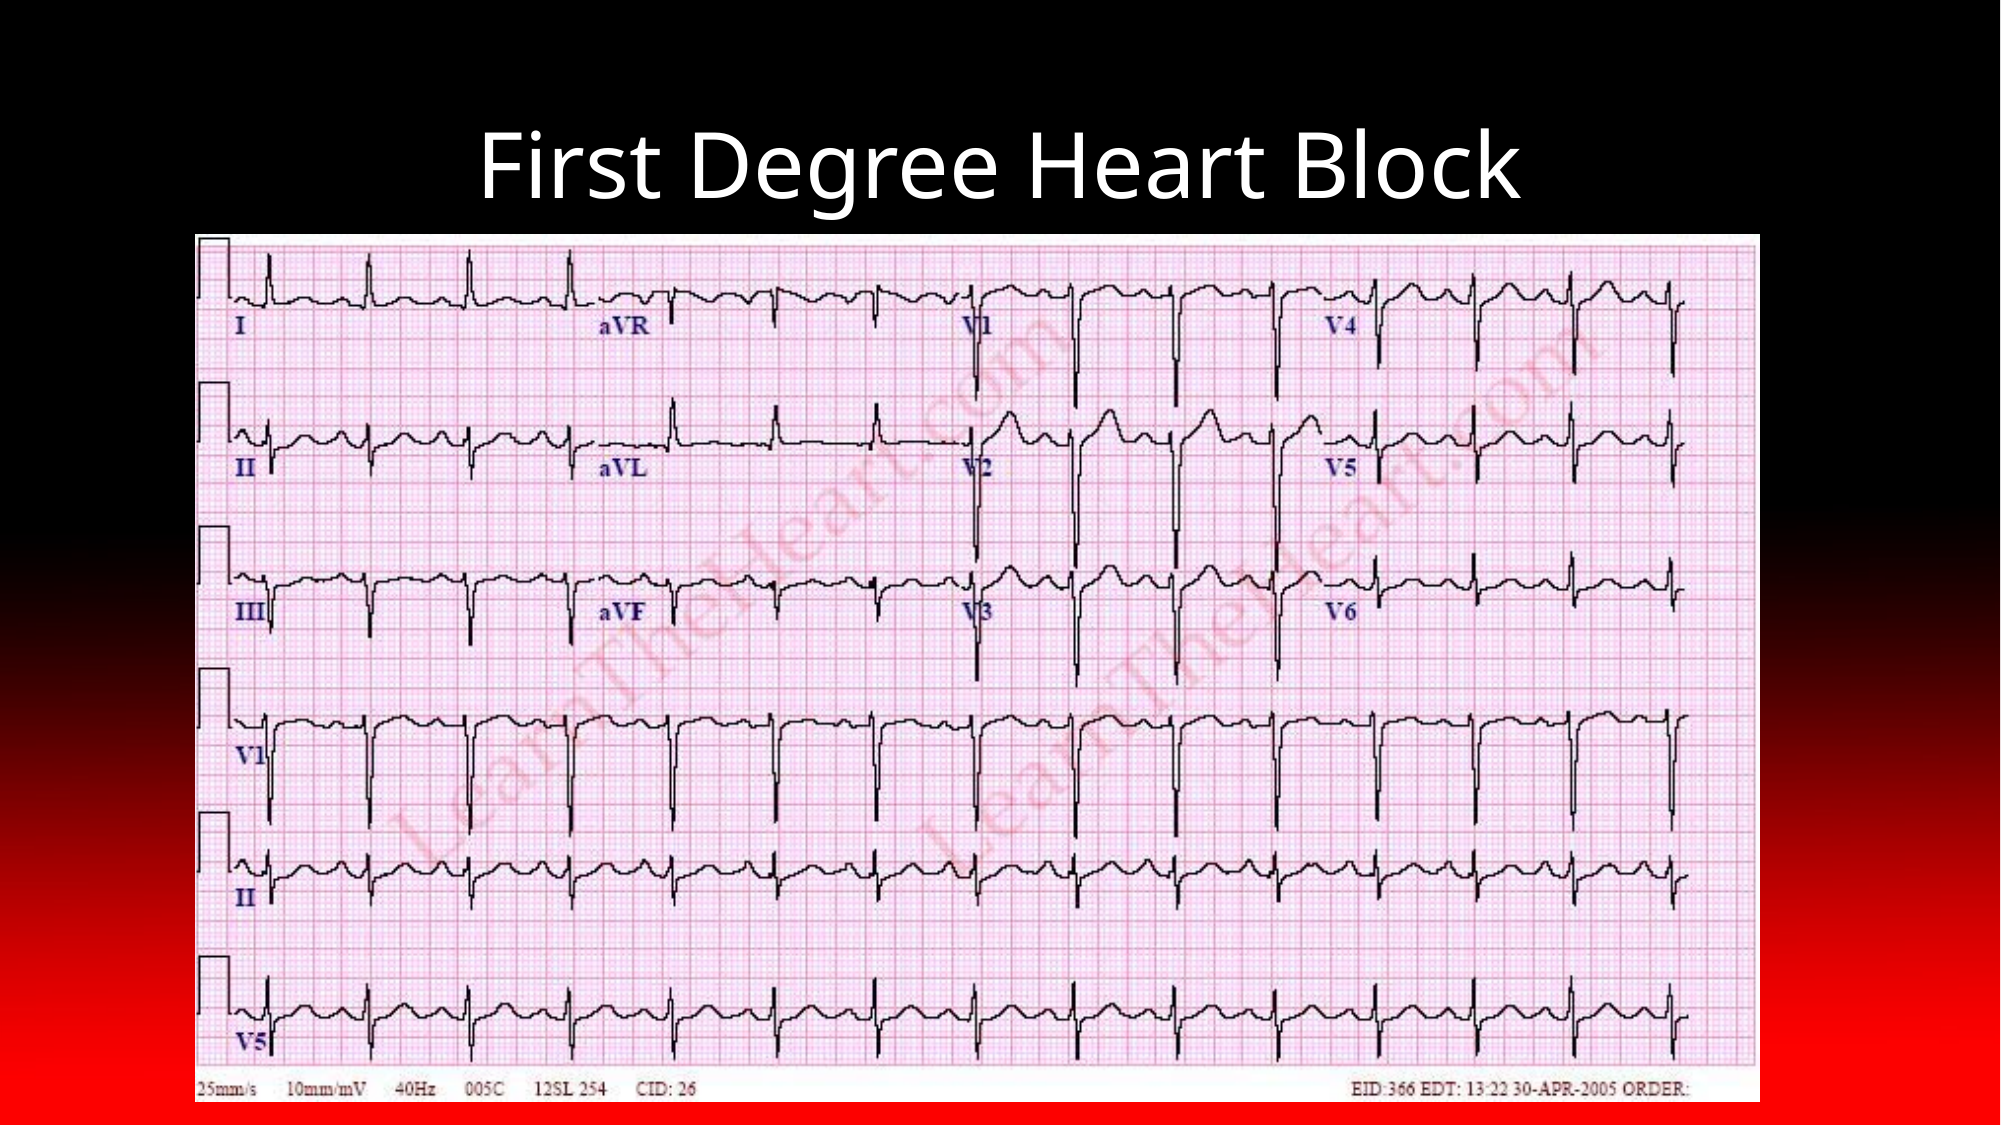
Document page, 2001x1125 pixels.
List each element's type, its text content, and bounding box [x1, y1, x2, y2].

title First Degree Heart Block [137, 59, 1863, 278]
picture [0, 0, 2001, 1125]
